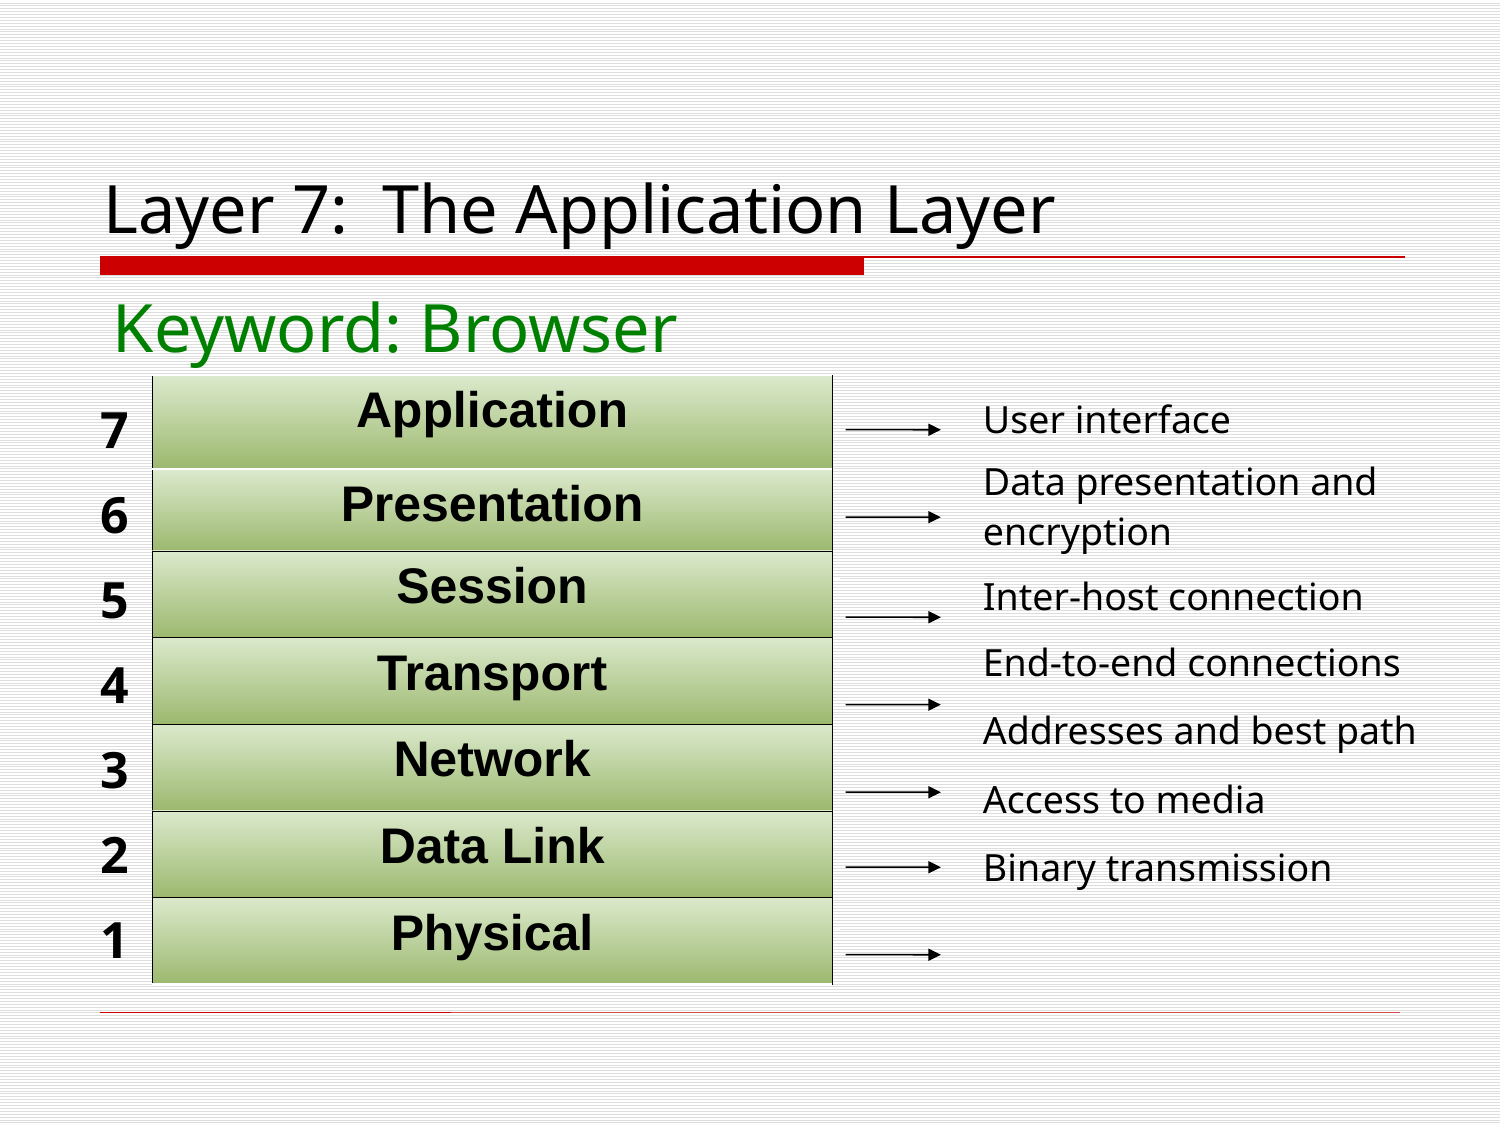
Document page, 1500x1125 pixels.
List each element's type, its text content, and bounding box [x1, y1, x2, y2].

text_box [64, 278, 1459, 1006]
text_box Layer 7: The Application Layer [88, 66, 1367, 254]
